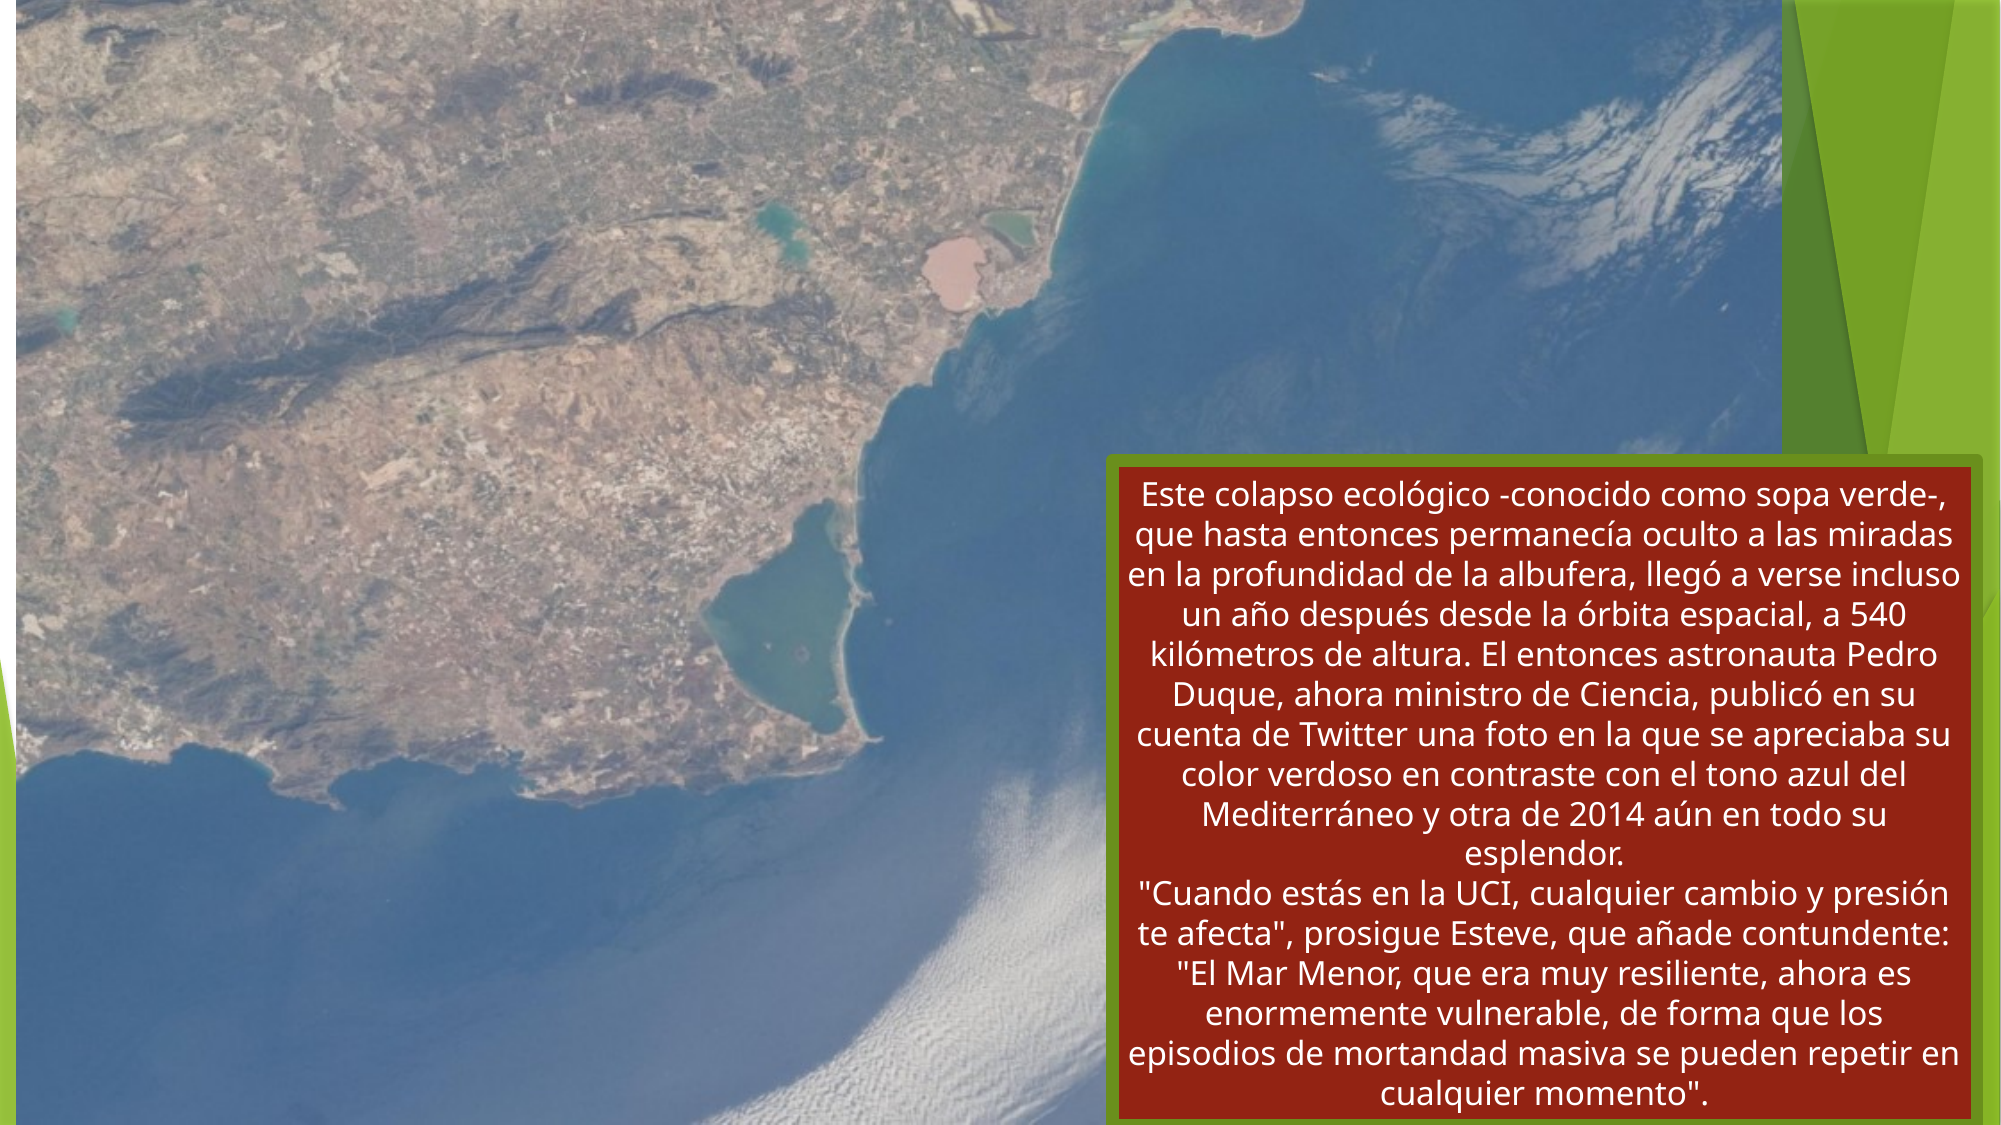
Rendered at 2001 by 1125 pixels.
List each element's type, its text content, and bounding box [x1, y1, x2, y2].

text_box Este colapso ecológico -conocido como sopa verde-, que hasta entonces permanecía oculto a las miradas en la profundidad de la albufera, llegó a verse incluso un año después desde la órbita espacial, a 540 kilómetros de altura. El entonces astronauta Pedro Duque, ahora ministro de Ciencia, publicó en su cuenta de Twitter una foto en la que se apreciaba su color verdoso en contraste con el tono azul del Mediterráneo y otra de 2014 aún en todo su esplendor. "Cuando estás en la UCI, cualquier cambio y presión te afecta", prosigue Esteve, que añade contundente: "El Mar Menor, que era muy resiliente, ahora es enormemente vulnerable, de forma que los episodios de mortandad masiva se pueden repetir en cualquier momento". [1785, 459, 1978, 1125]
picture [16, 0, 1782, 1125]
